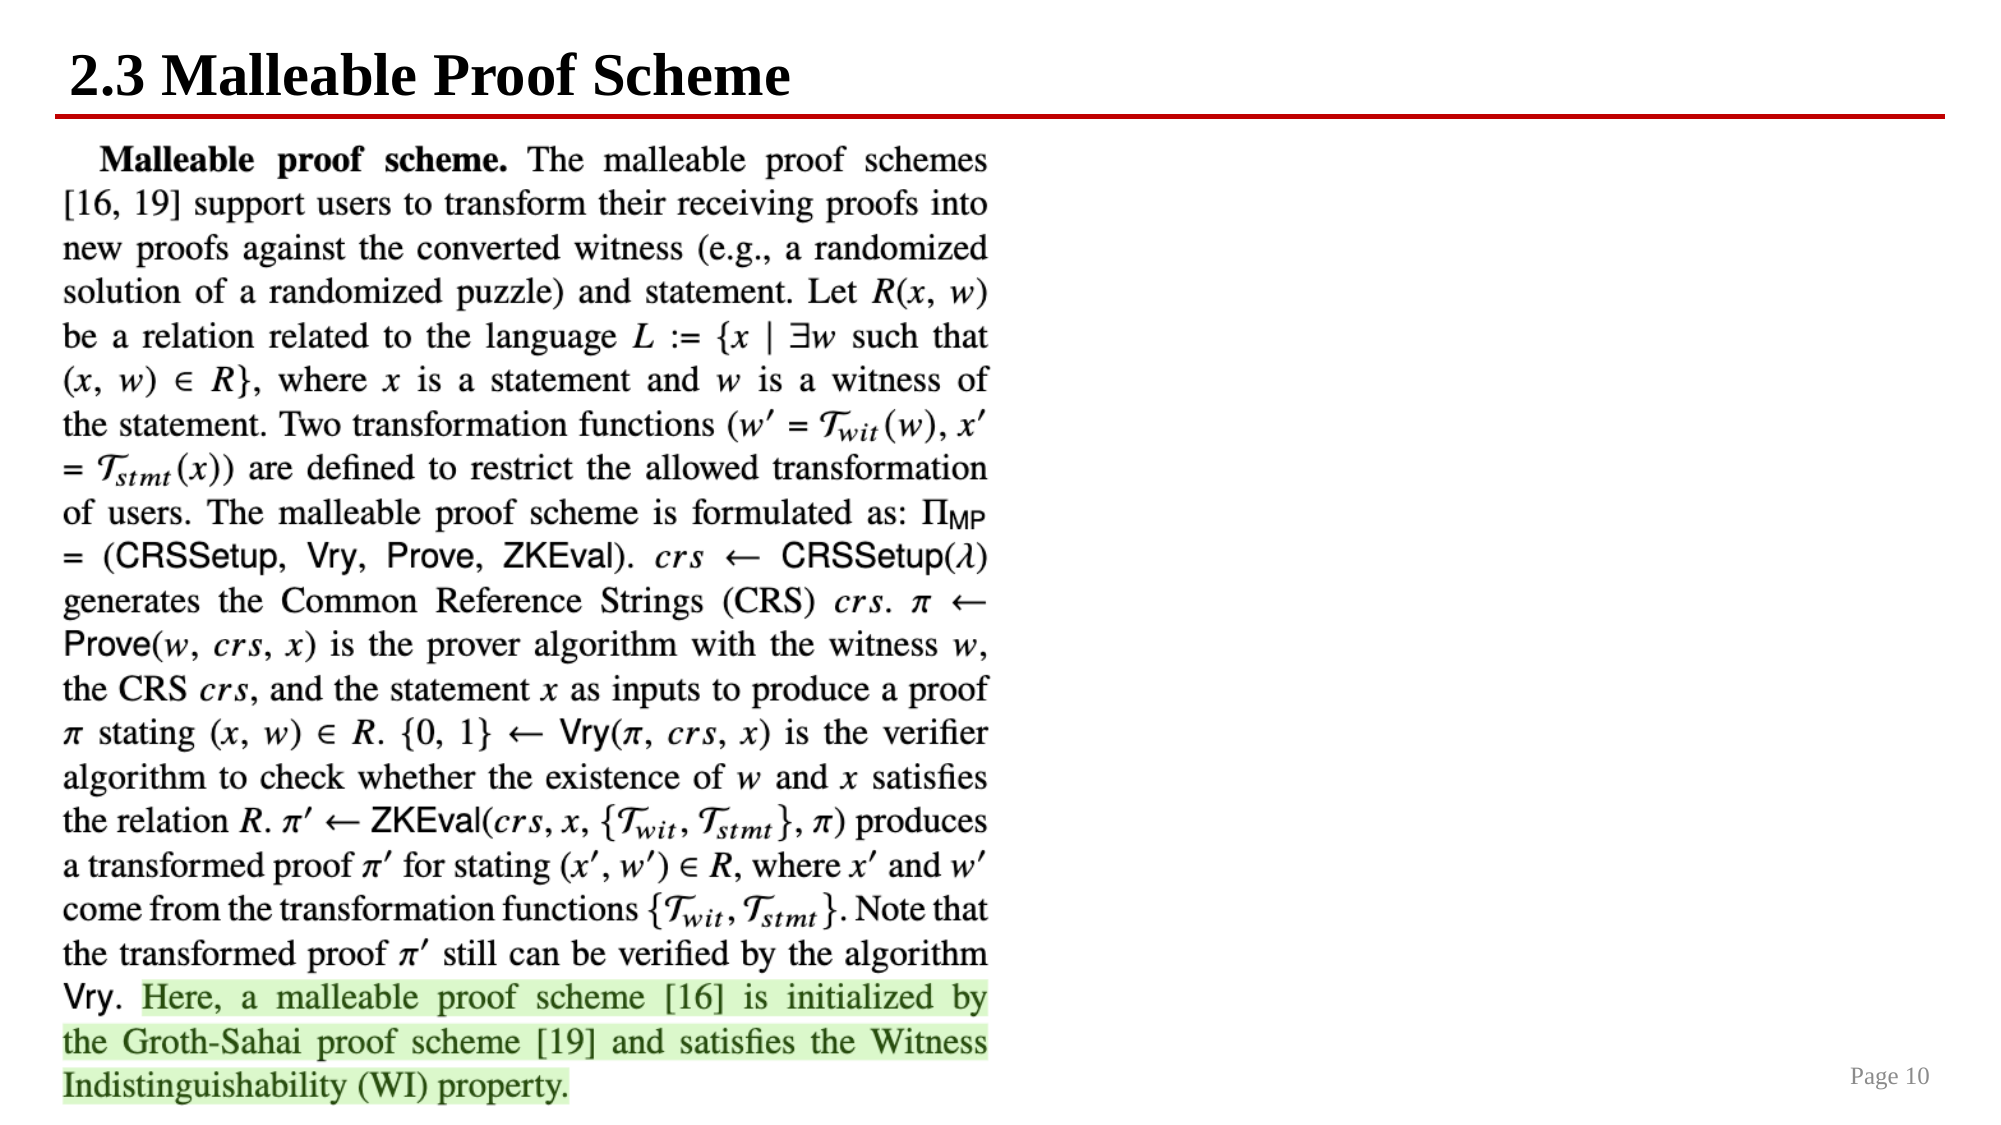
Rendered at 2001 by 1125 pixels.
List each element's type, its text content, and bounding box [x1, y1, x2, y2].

slide_number Page 10 [1494, 1053, 1945, 1095]
picture [55, 142, 1000, 1111]
title 2.3 Malleable Proof Scheme [55, 26, 1945, 115]
